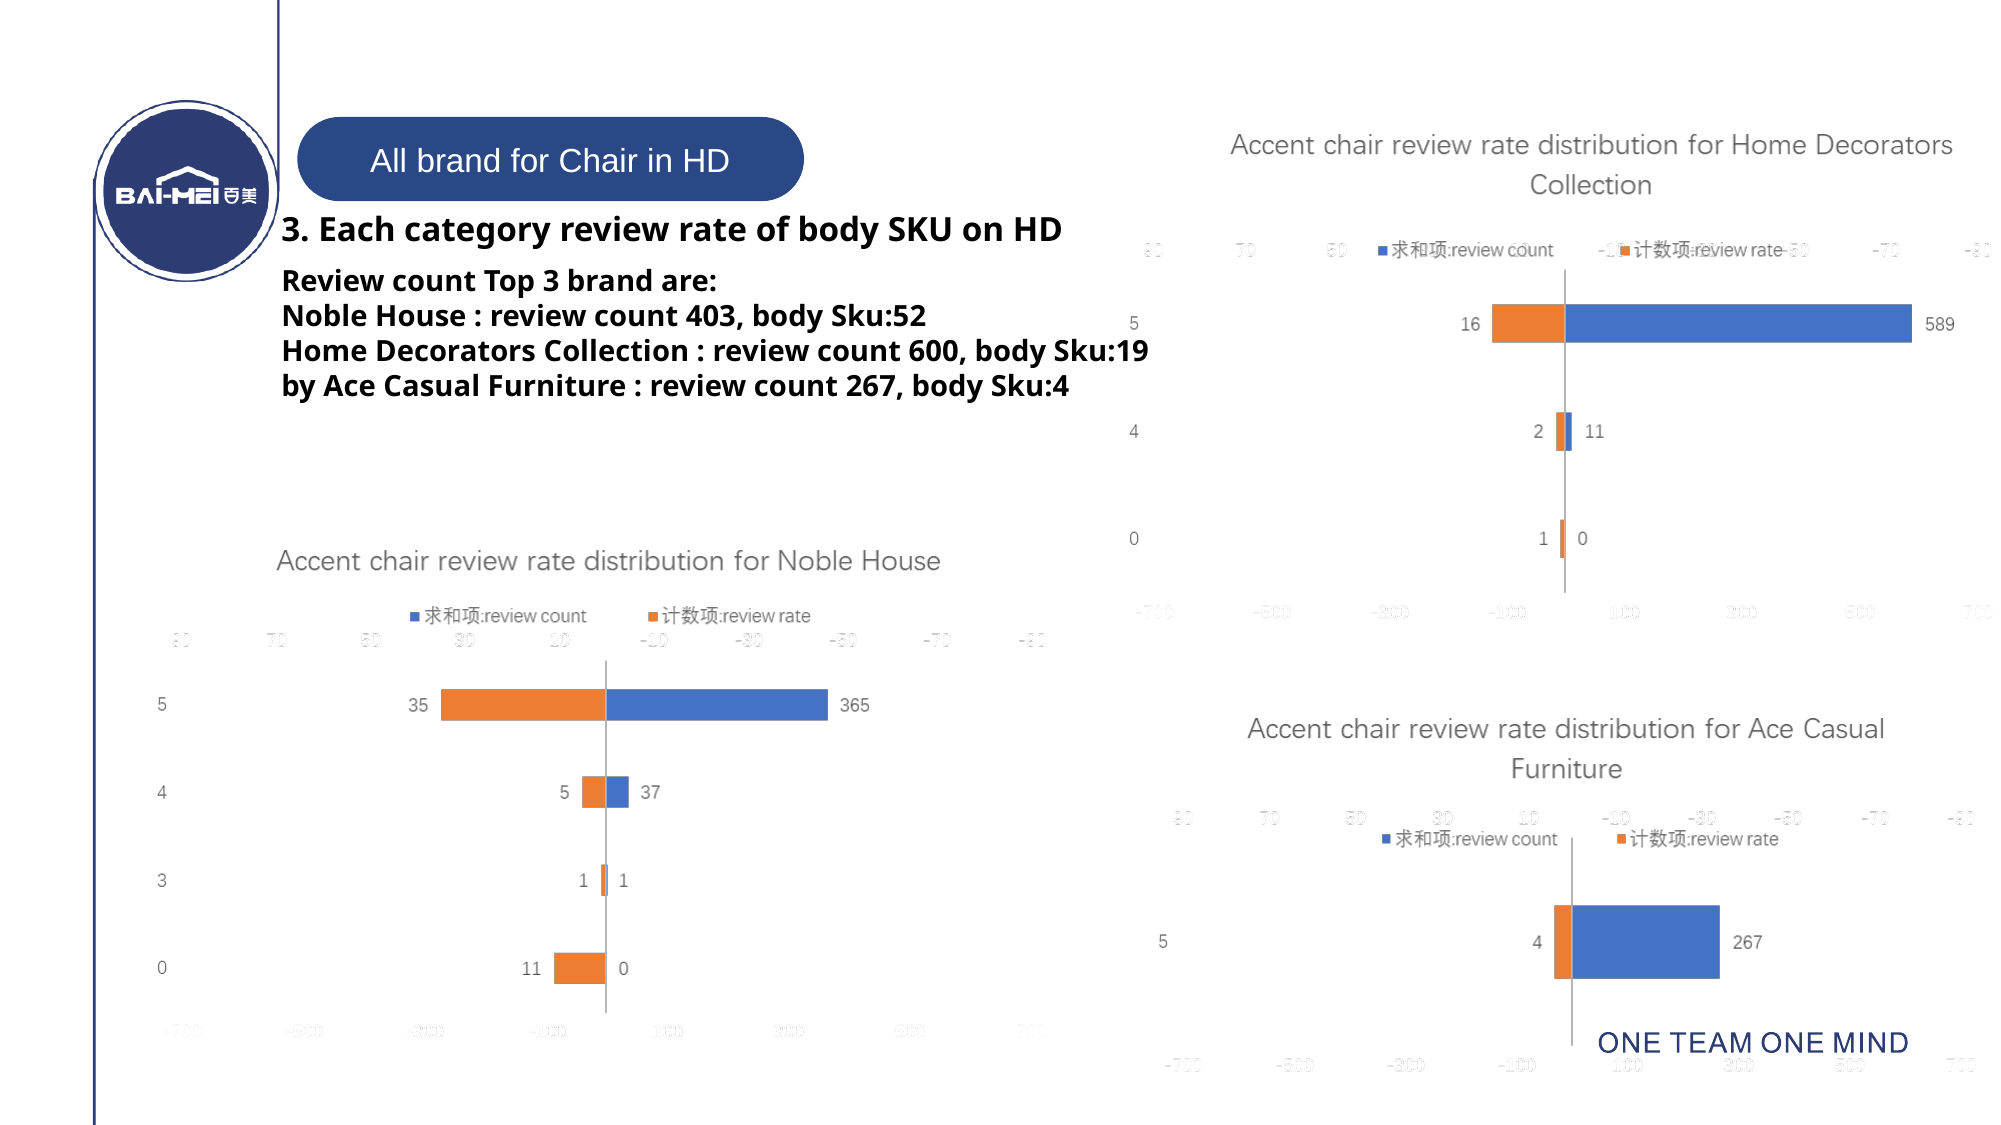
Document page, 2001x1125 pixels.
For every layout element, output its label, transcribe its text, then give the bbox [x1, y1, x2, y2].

text_box Review count Top 3 brand are: Noble House : review count 403, body Sku:52 Home Decorators Collection : review count 600, body Sku:19 by Ace Casual Furniture : review count 267, body Sku:4 [266, 254, 1089, 412]
text_box 3. Each category review rate of body SKU on HD [266, 201, 923, 254]
picture [92, 0, 1059, 1125]
picture [1109, 696, 2000, 1116]
text_box All brand for Chair in HD [296, 115, 806, 201]
picture [1089, 79, 2000, 644]
